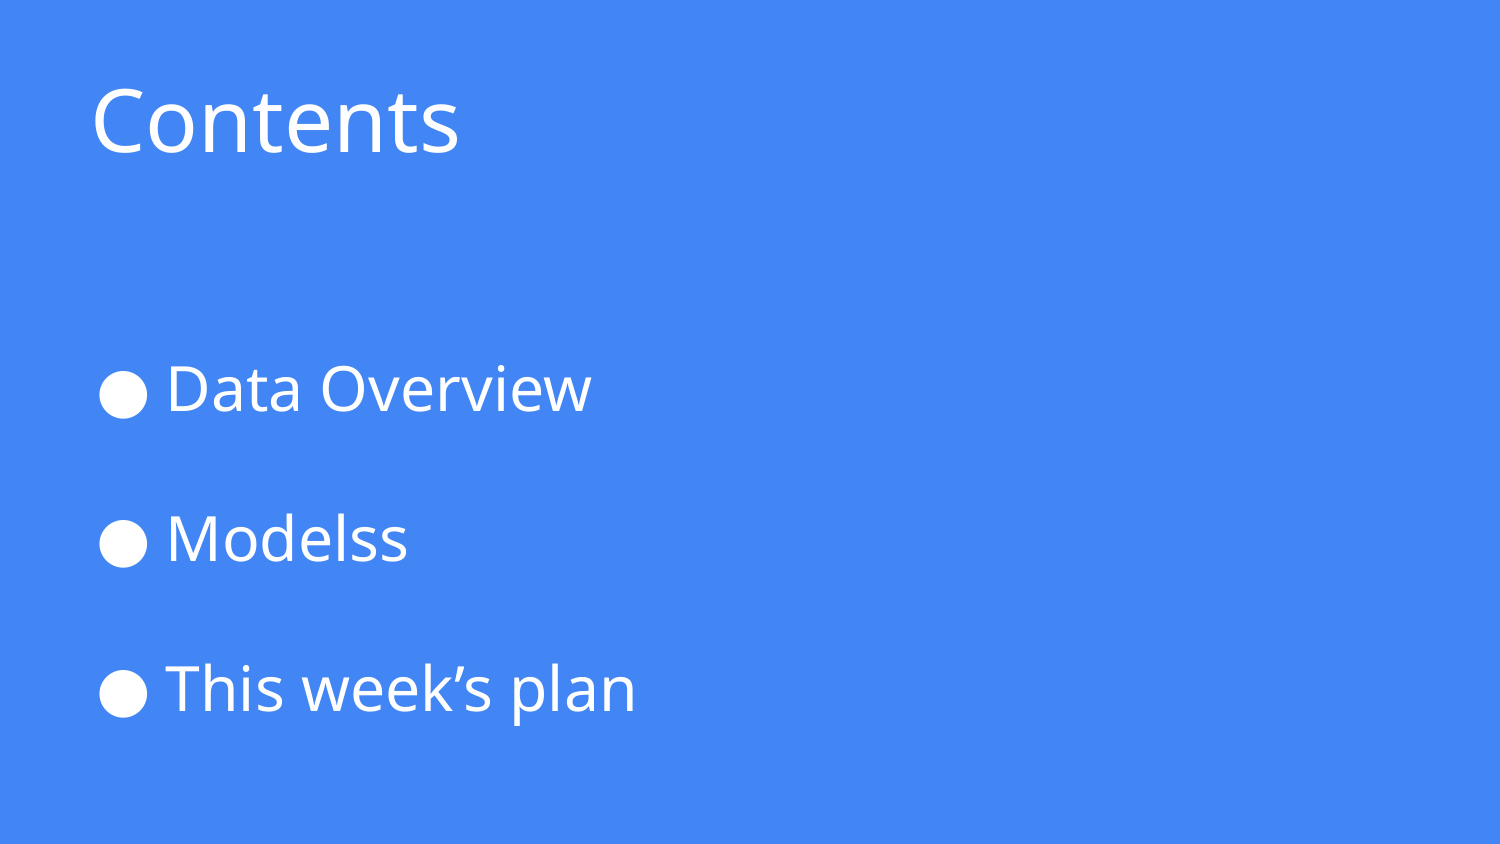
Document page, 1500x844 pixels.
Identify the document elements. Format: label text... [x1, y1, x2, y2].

title Contents Data Overview Modelss This week’s plan [75, 49, 1425, 749]
